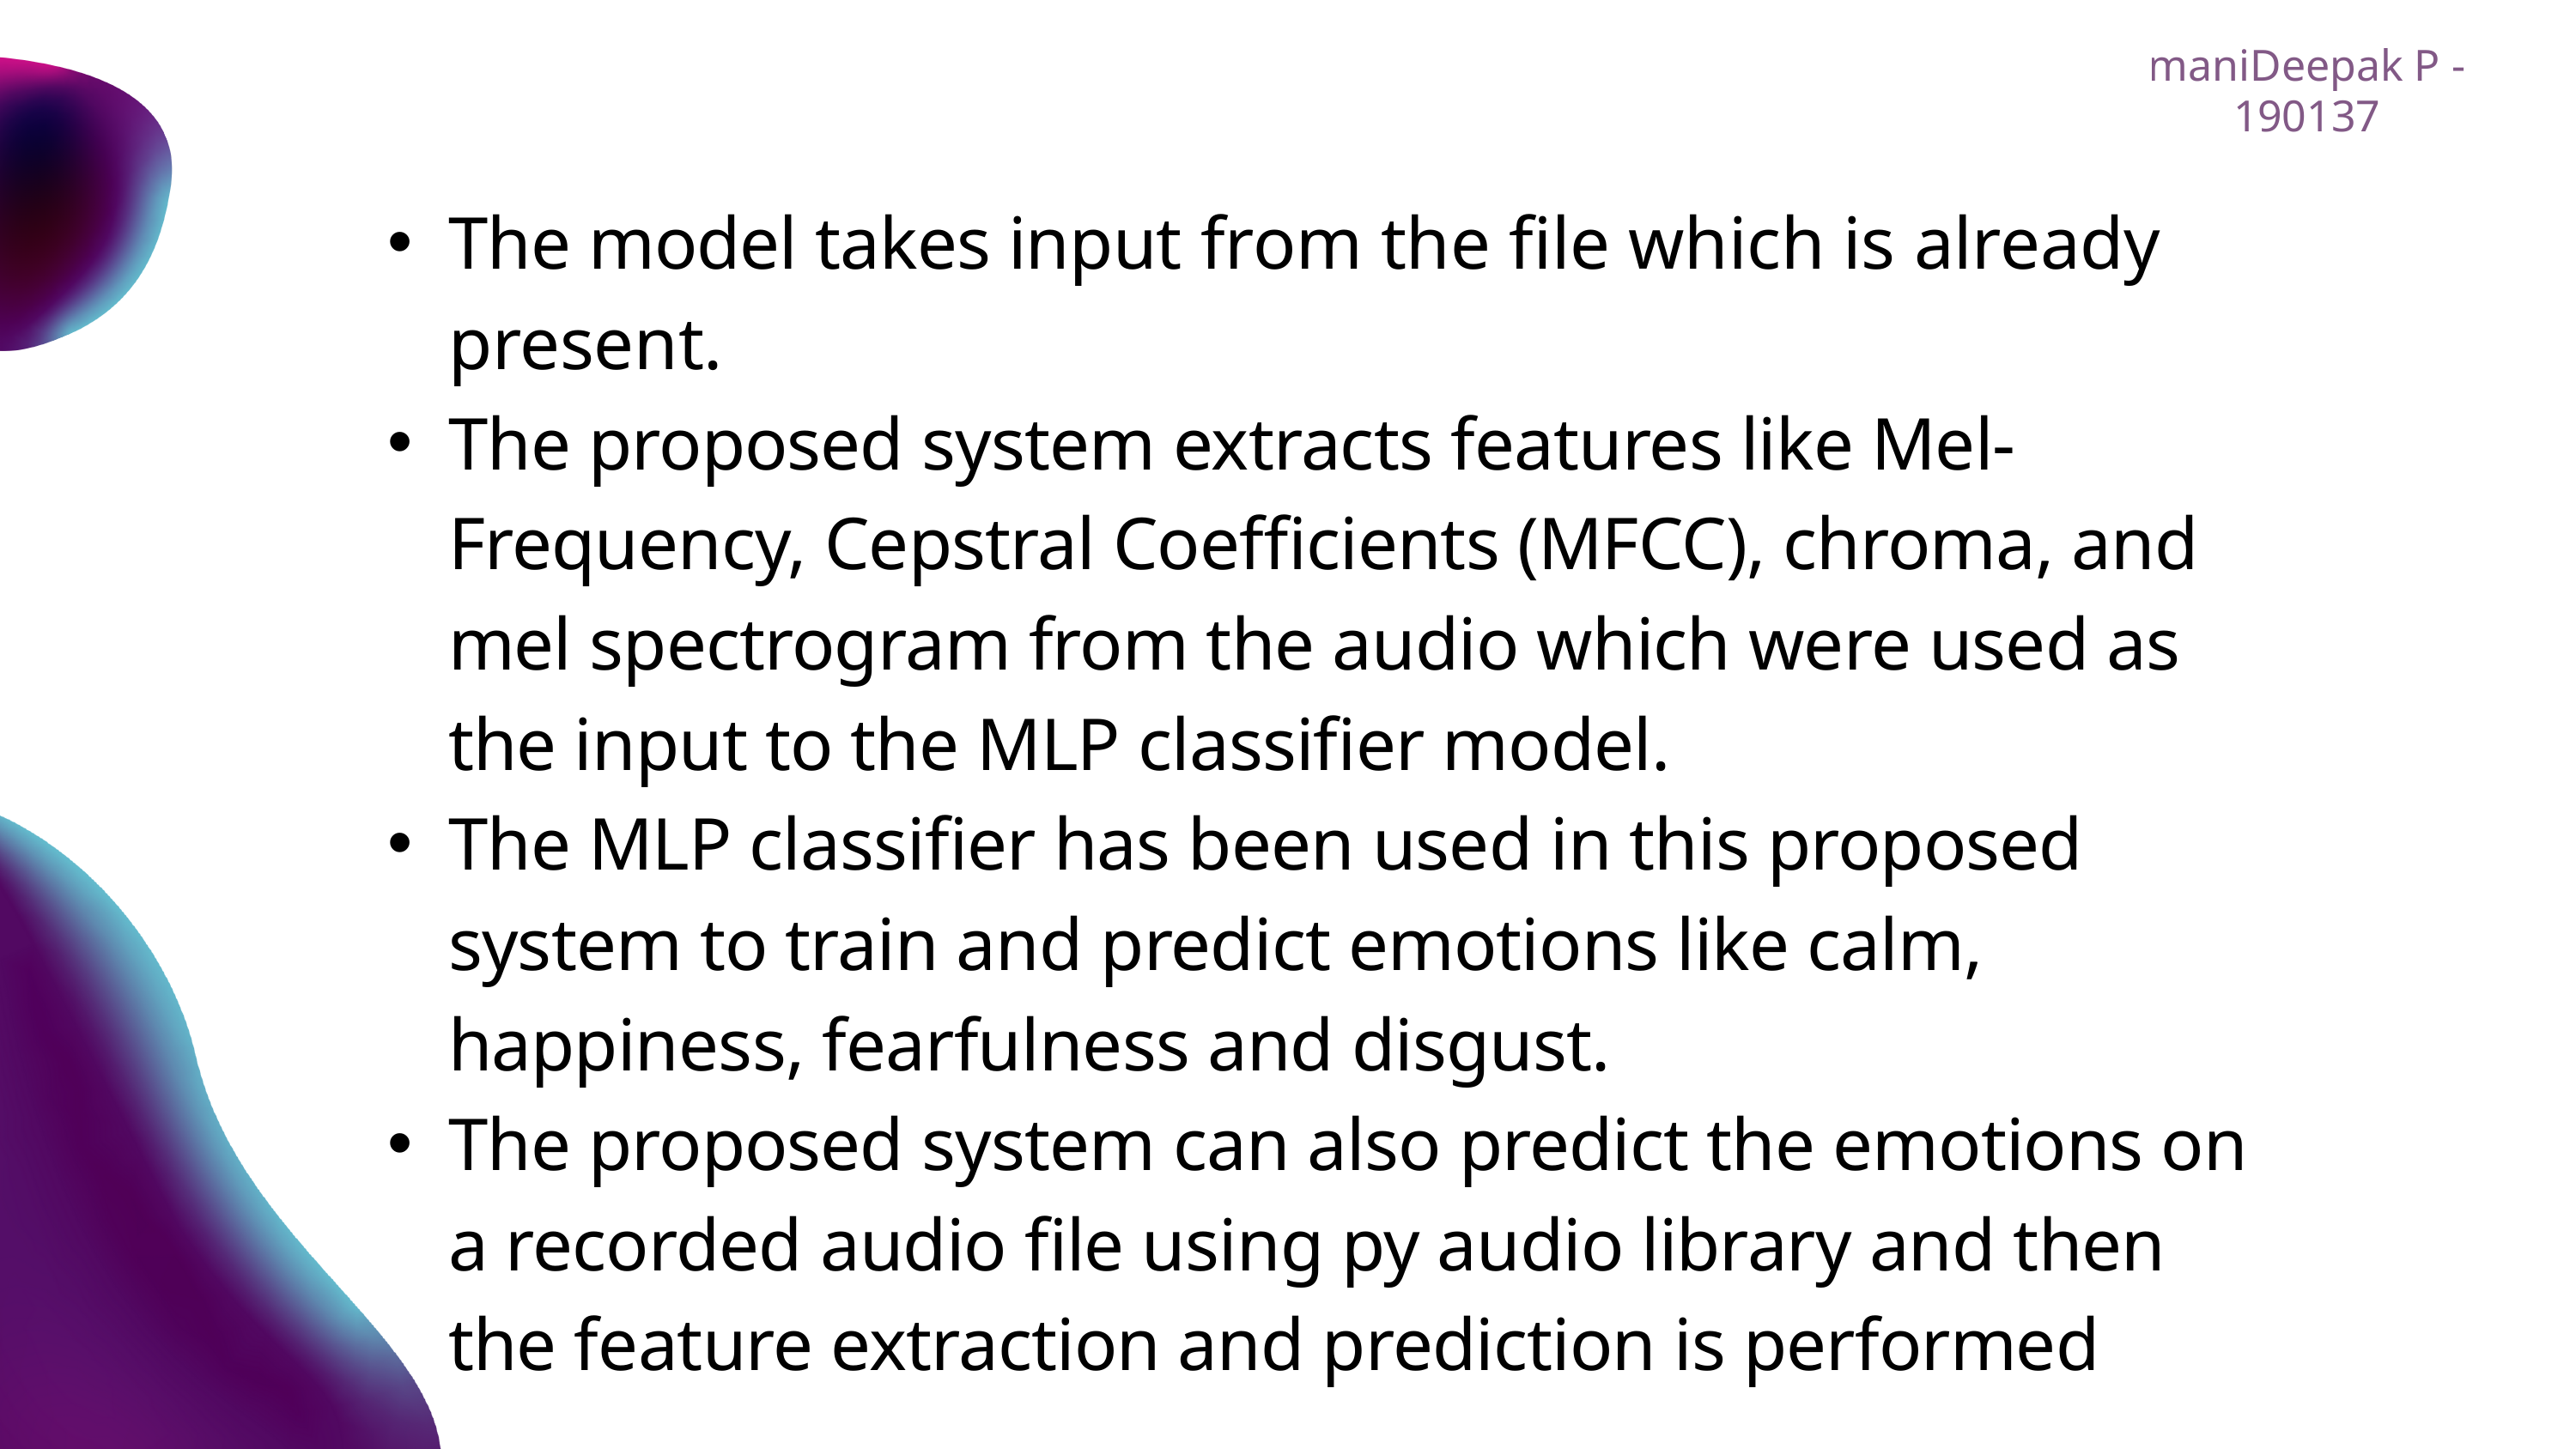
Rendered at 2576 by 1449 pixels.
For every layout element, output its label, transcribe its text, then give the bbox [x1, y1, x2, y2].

text_box maniDeepak P - 190137 [2075, 39, 2538, 141]
picture [0, 809, 481, 1449]
picture [0, 0, 221, 363]
text_box The model takes input from the file which is already present. The proposed system extracts features like Mel-Frequency, Cepstral Coefficients (MFCC), chroma, and mel spectrogram from the audio which were used as the input to the MLP classifier model. The MLP classifier has been used in this proposed system to train and predict emotions like calm, happiness, fearfulness and disgust. The proposed system can also predict the emotions on a recorded audio file using py audio library and then the feature extraction and prediction is performed [326, 184, 2250, 1385]
